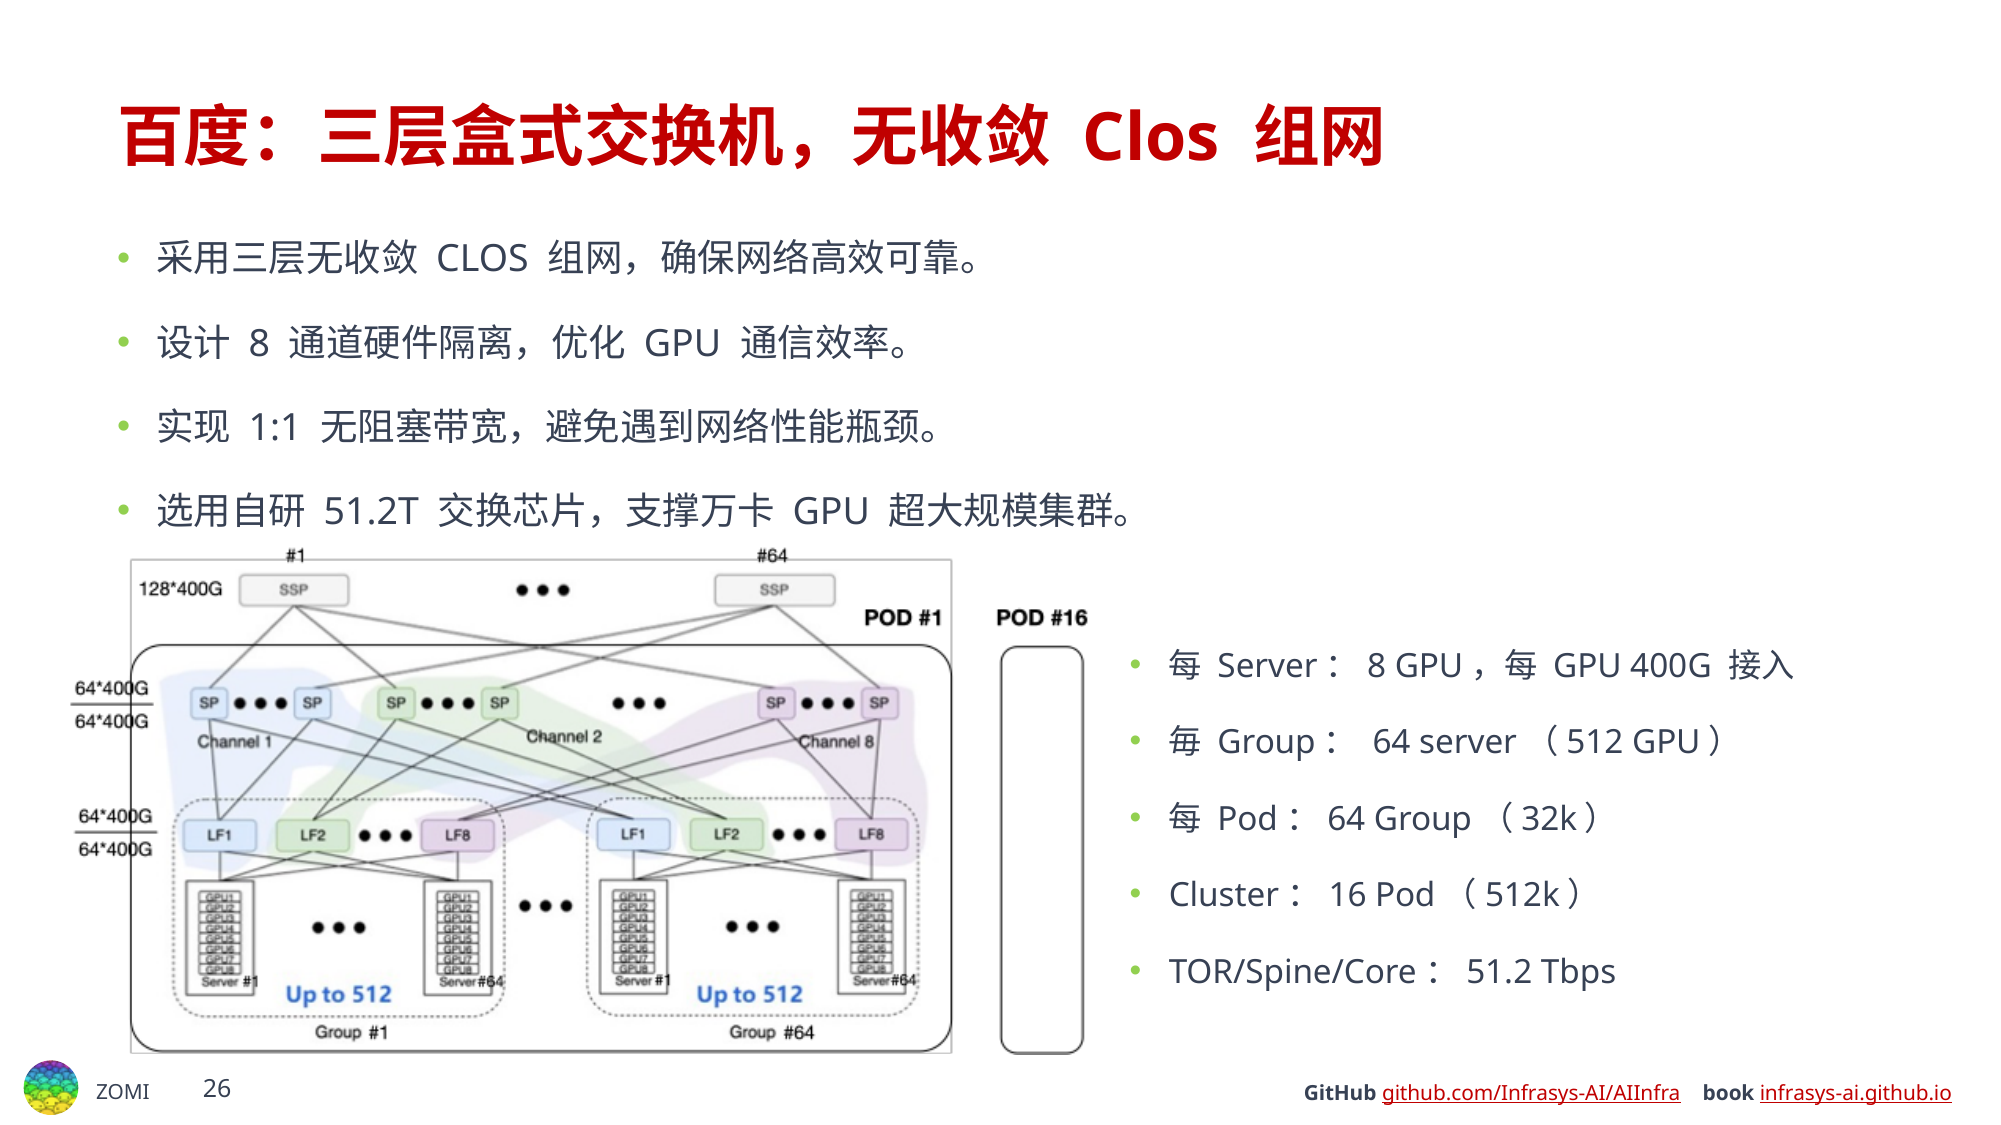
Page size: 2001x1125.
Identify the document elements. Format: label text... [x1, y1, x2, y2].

picture [23, 1060, 79, 1115]
picture [66, 537, 1096, 1055]
title 百度：三层盒式交换机，无收敛 Clos 组网 [102, 85, 1901, 183]
list 每 Server：8 GPU，每 GPU 400G 接入 毎 Group： 64 server（512 GPU） 每 Pod：64 Group（32k） Cluster：16 Pod（512k） TOR/Spine/Core：51.2 Tbps [1114, 570, 1922, 1044]
list 采用三层无收敛 CLOS 组网，确保网络高效可靠。 设计 8 通道硬件隔离，优化 GPU 通信效率。 实现 1:1 无阻塞带宽，避免遇到网络性能瓶颈。 选用自研 51.2T 交换芯片，支撑万卡 GPU 超大规模集群。 [102, 204, 1901, 1043]
